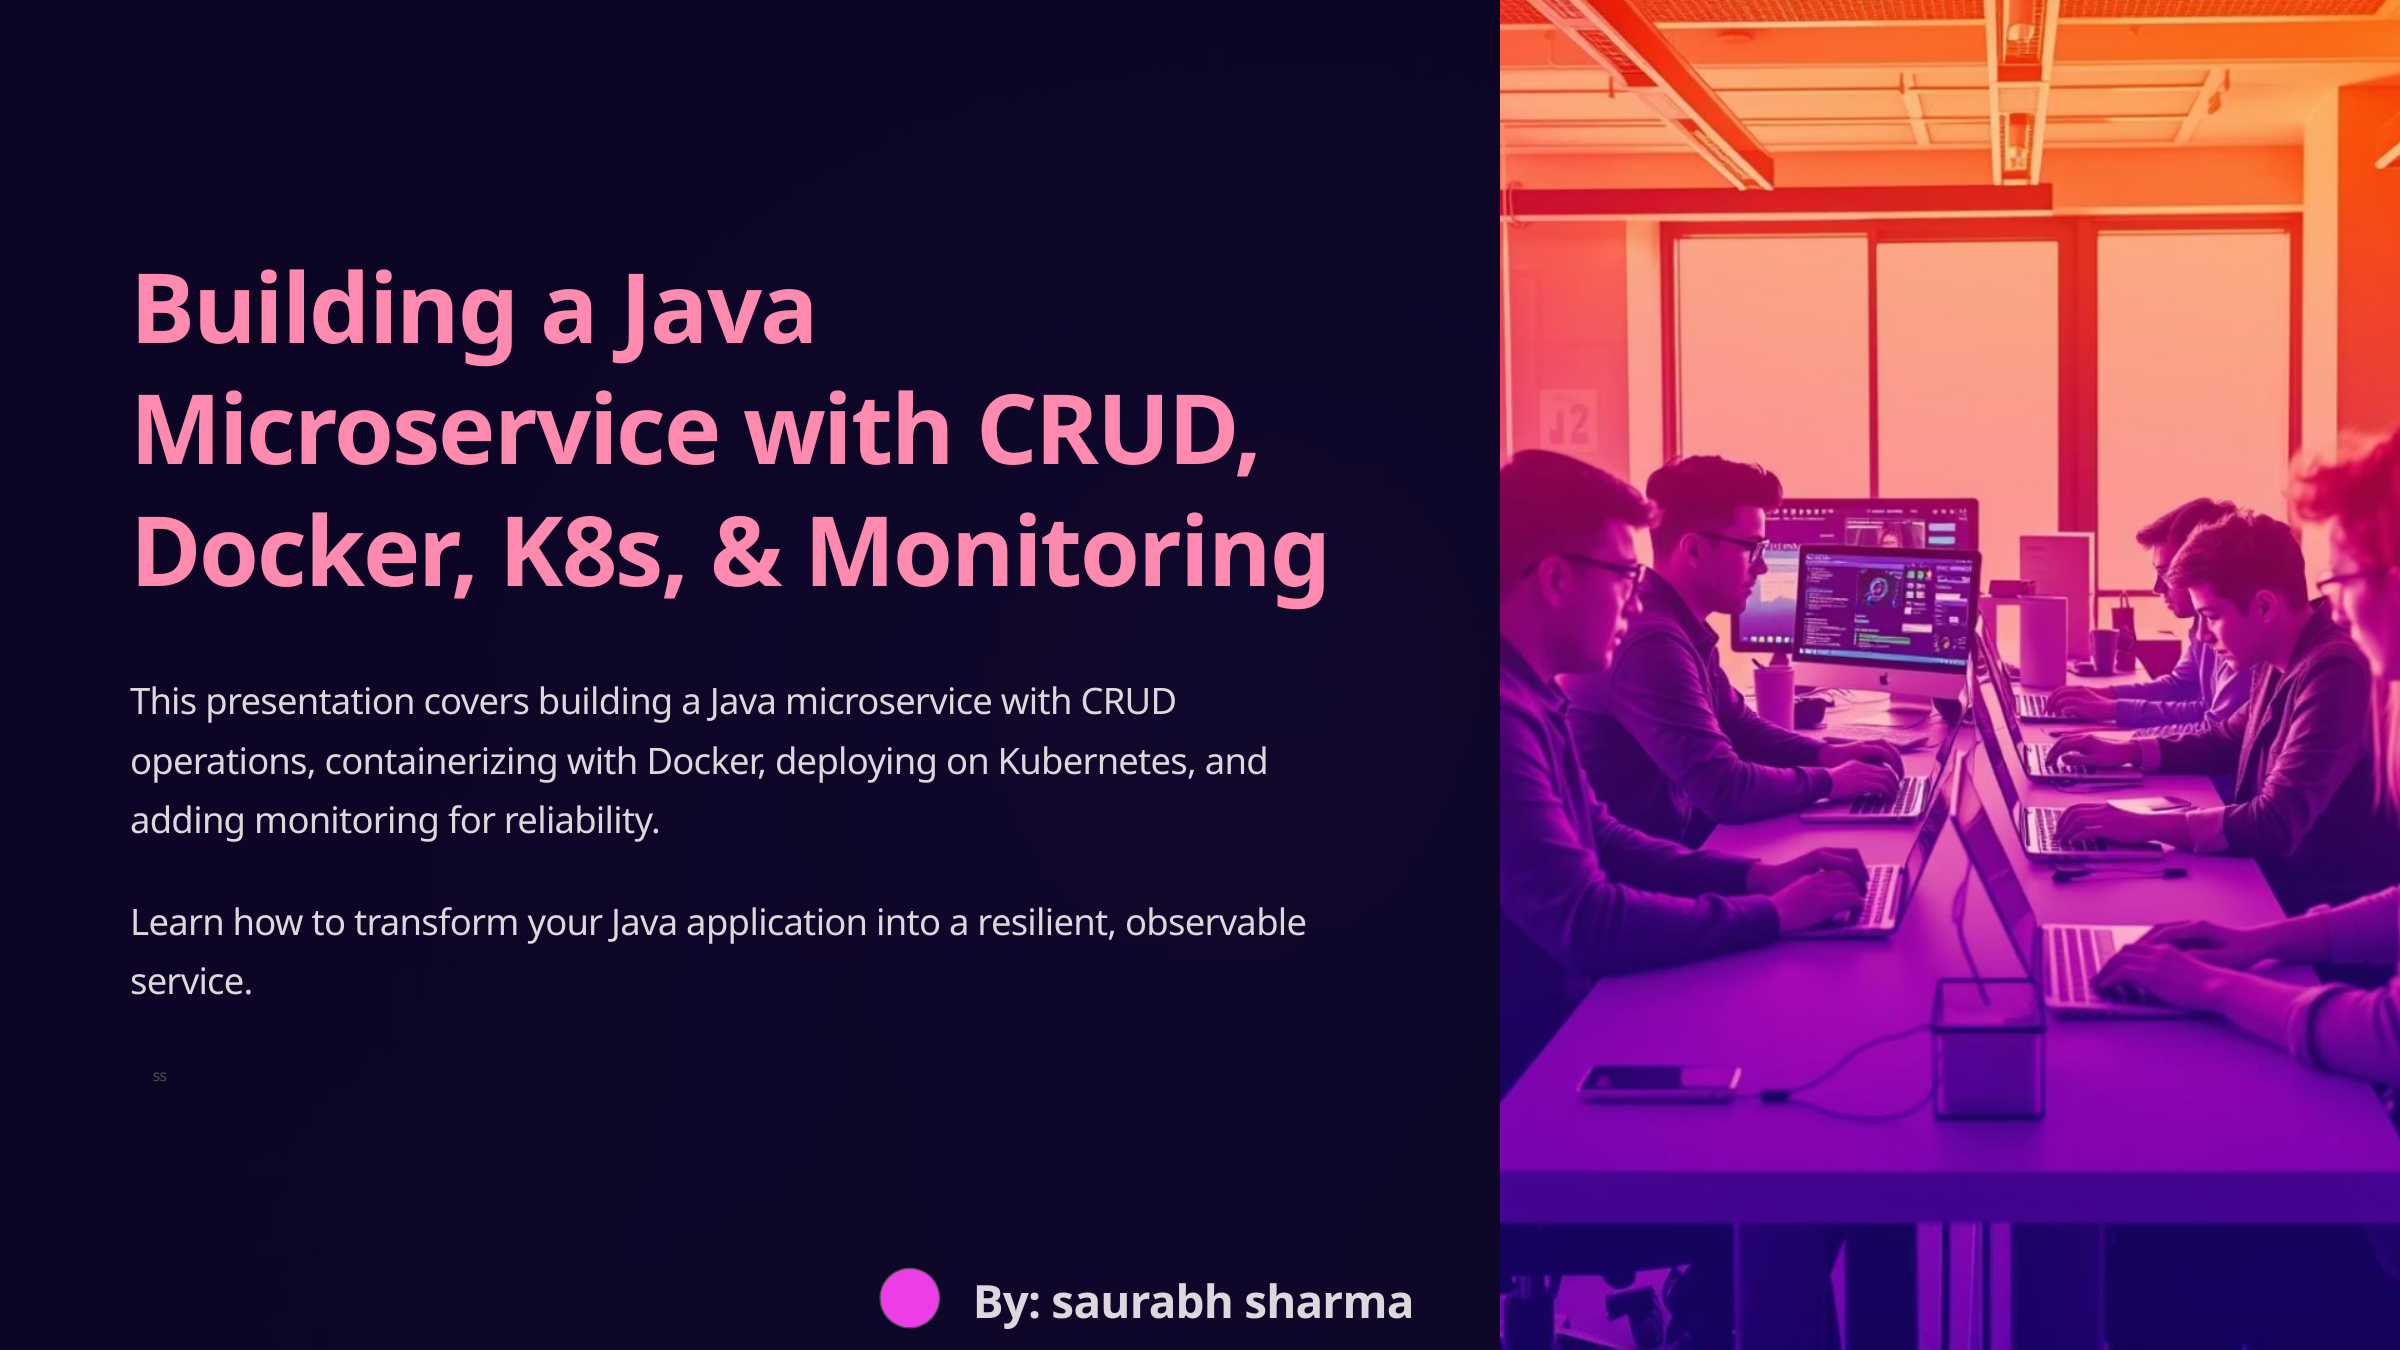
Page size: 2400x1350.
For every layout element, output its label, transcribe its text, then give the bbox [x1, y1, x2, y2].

text_box This presentation covers building a Java microservice with CRUD operations, containerizing with Docker, deploying on Kubernetes, and adding monitoring for reliability. [130, 662, 1370, 842]
text_box Building a Java Microservice with CRUD, Docker, K8s, & Monitoring [130, 240, 1370, 607]
text_box ss [150, 1068, 170, 1085]
text_box By: saurabh sharma [972, 1262, 1397, 1328]
text_box [880, 1268, 940, 1328]
picture [1499, 0, 2400, 1350]
text_box Learn how to transform your Java application into a resilient, observable service. [130, 883, 1370, 1003]
